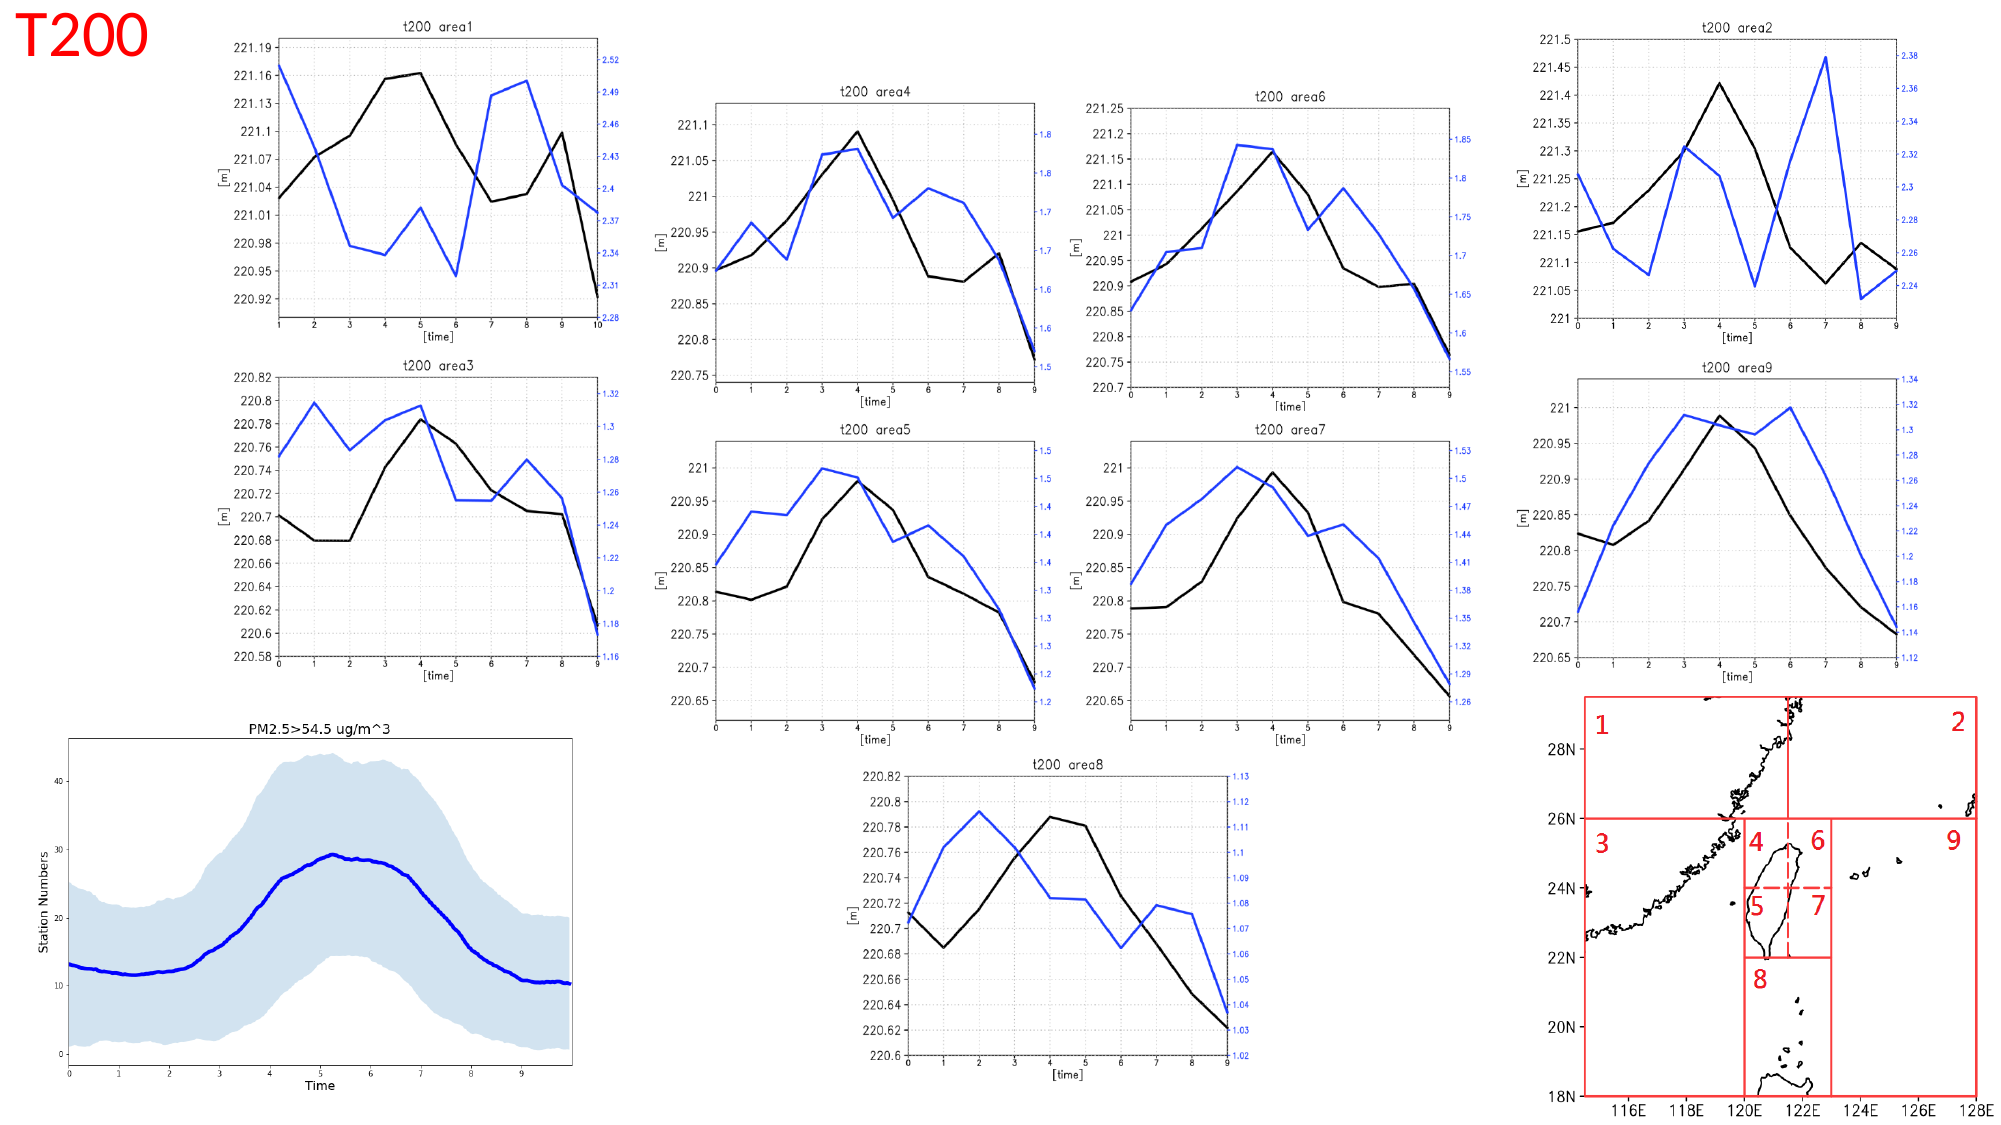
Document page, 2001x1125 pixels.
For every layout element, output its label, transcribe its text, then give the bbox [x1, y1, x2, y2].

text_box T200 [1, 0, 165, 77]
picture [198, 8, 1489, 1085]
picture [1498, 9, 1936, 348]
picture [1498, 349, 2000, 1125]
picture [33, 717, 578, 1097]
